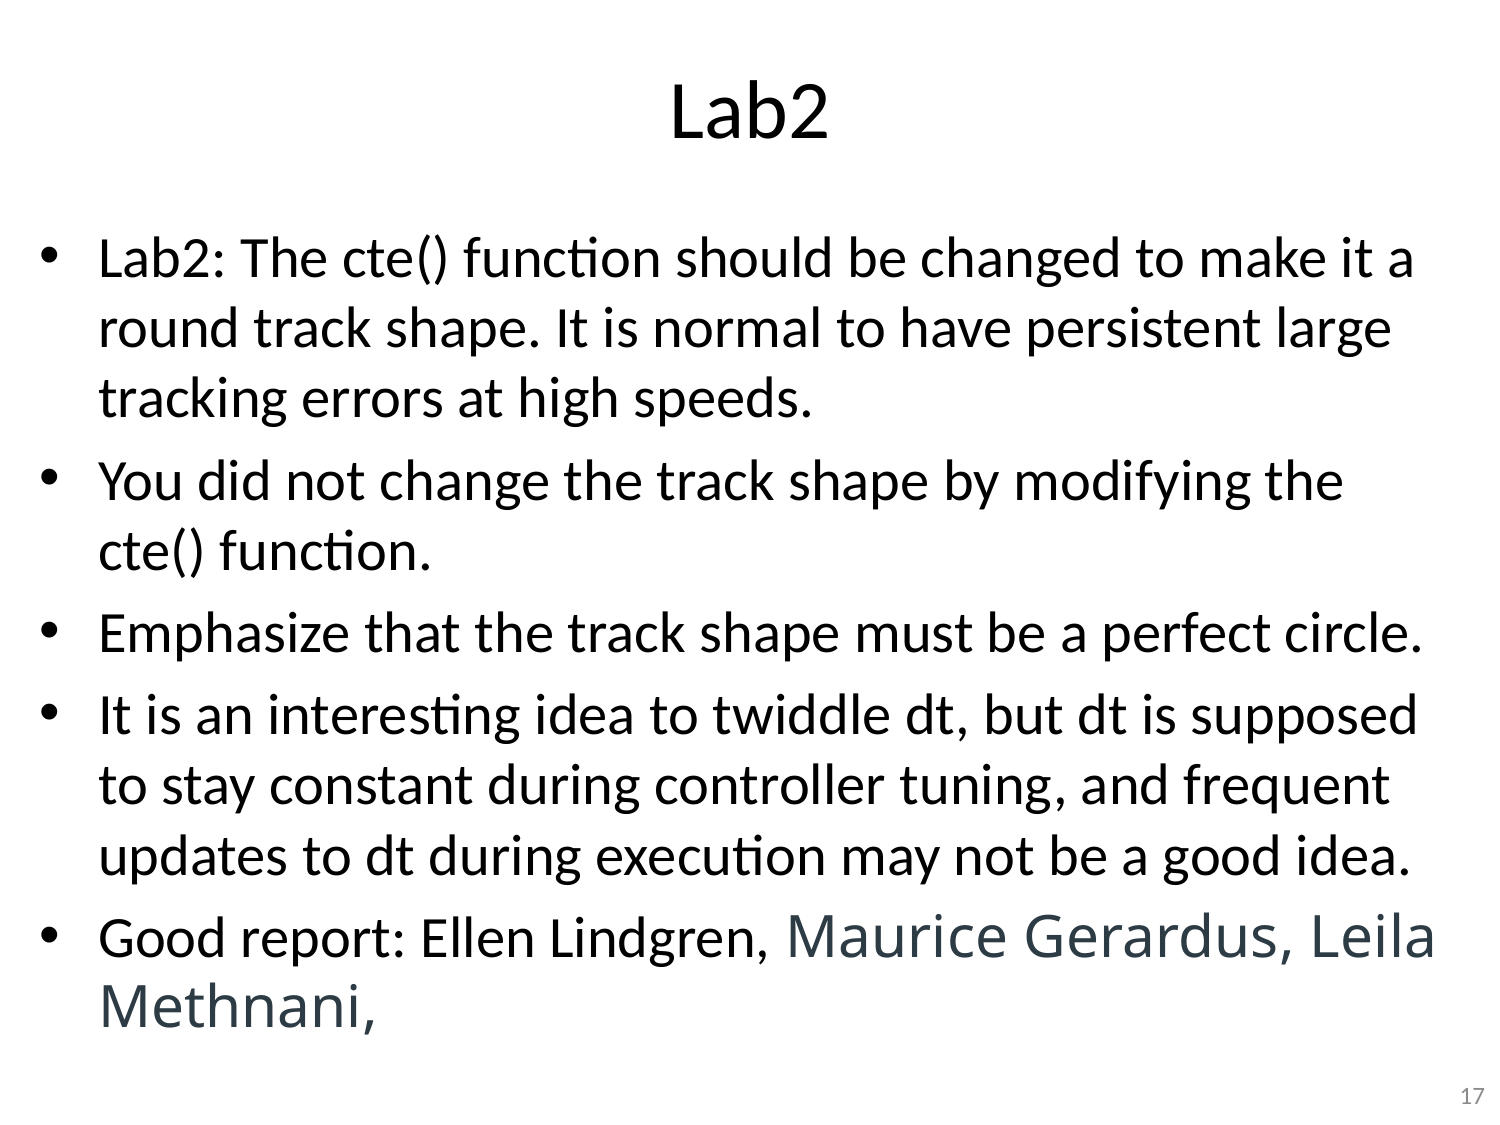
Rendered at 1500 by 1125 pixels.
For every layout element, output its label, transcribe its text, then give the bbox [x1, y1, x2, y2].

list Lab2: The cte() function should be changed to make it a round track shape. It is normal to have persistent large tracking errors at high speeds. You did not change the track shape by modifying the cte() function. Emphasize that the track shape must be a perfect circle. It is an interesting idea to twiddle dt, but dt is supposed to stay constant during controller tuning, and frequent updates to dt during execution may not be a good idea. Good report: Ellen Lindgren, Maurice Gerardus, Leila Methnani, [24, 210, 1475, 1066]
title Lab2 [24, 11, 1475, 200]
